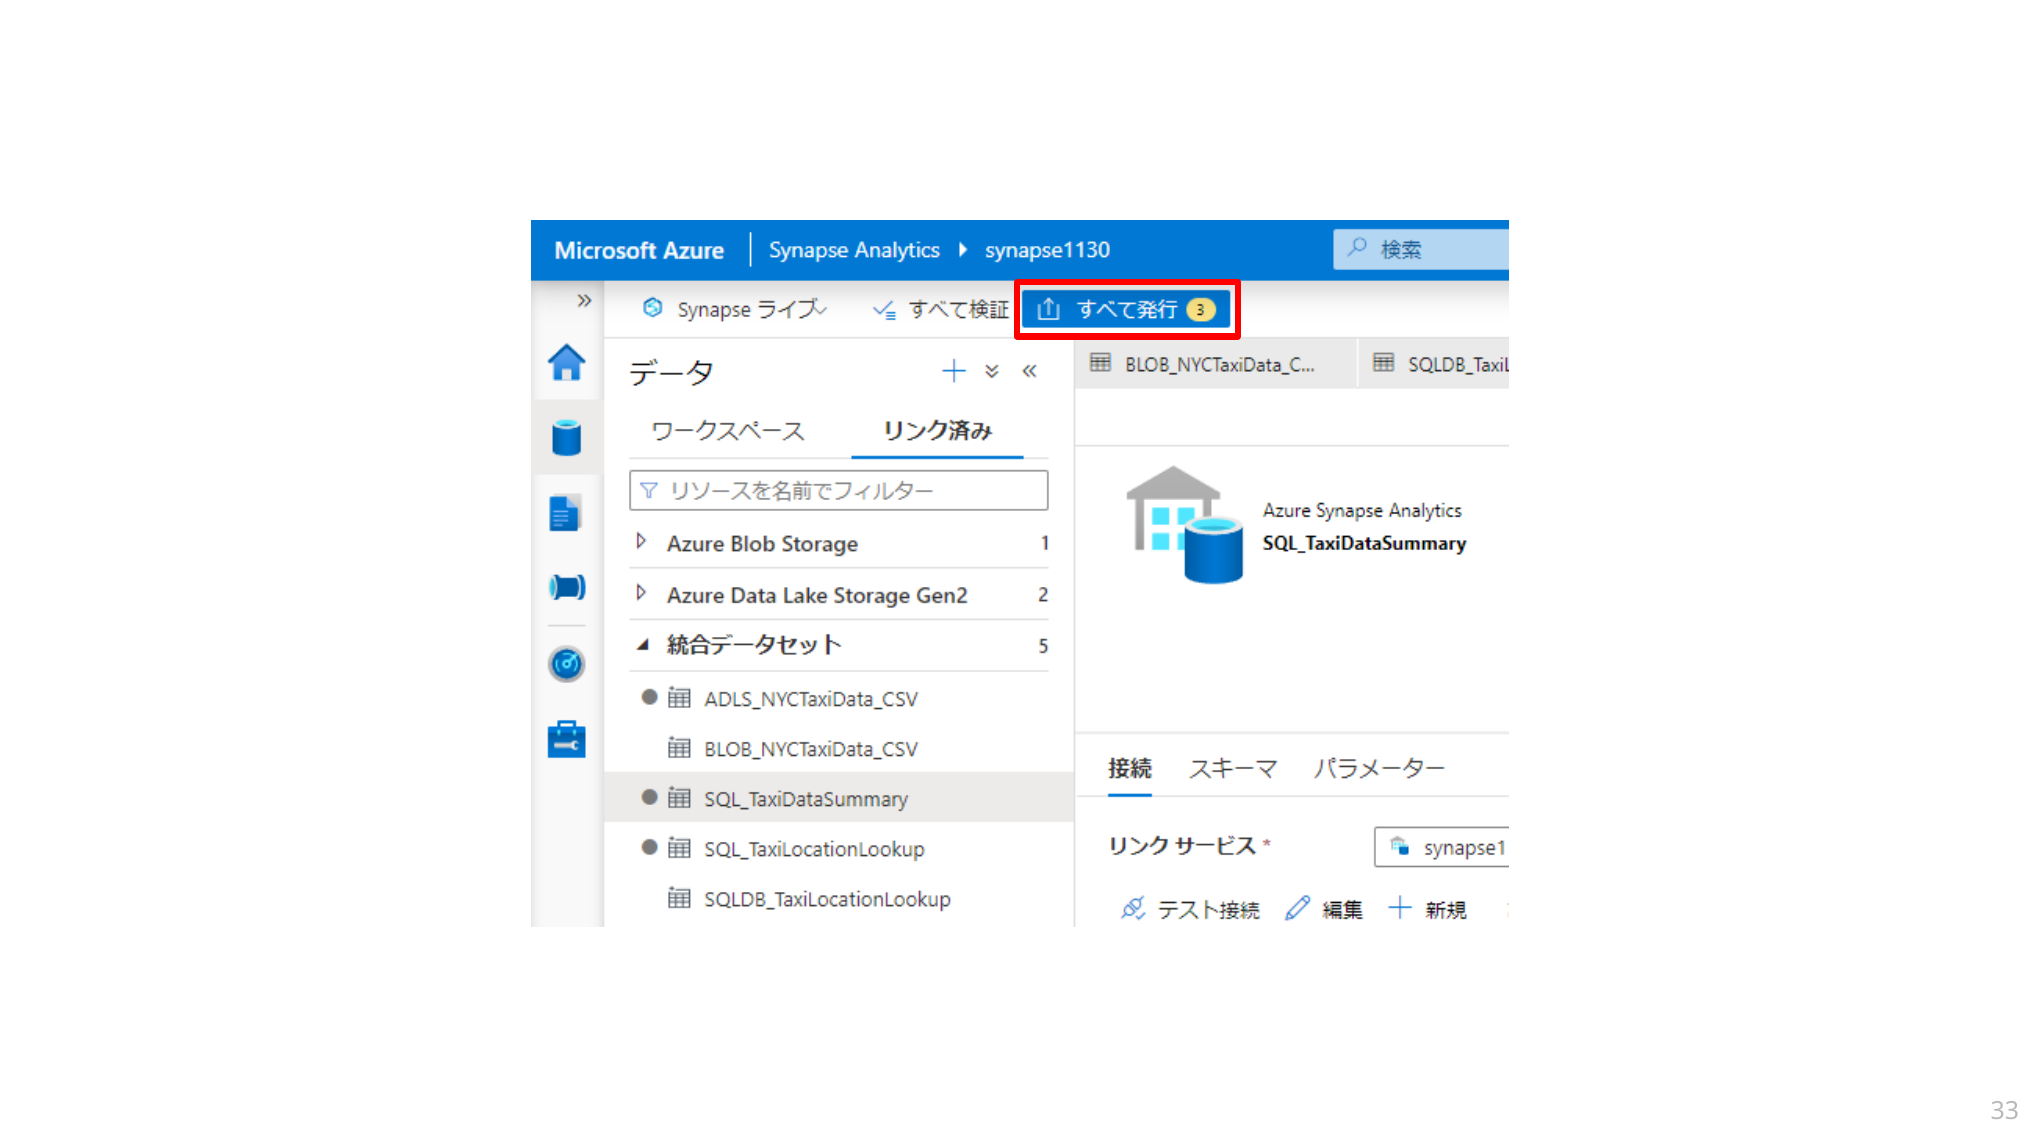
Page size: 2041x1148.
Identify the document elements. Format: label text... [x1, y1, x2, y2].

slide_number 33 [1575, 1081, 2035, 1143]
picture [531, 220, 1509, 928]
